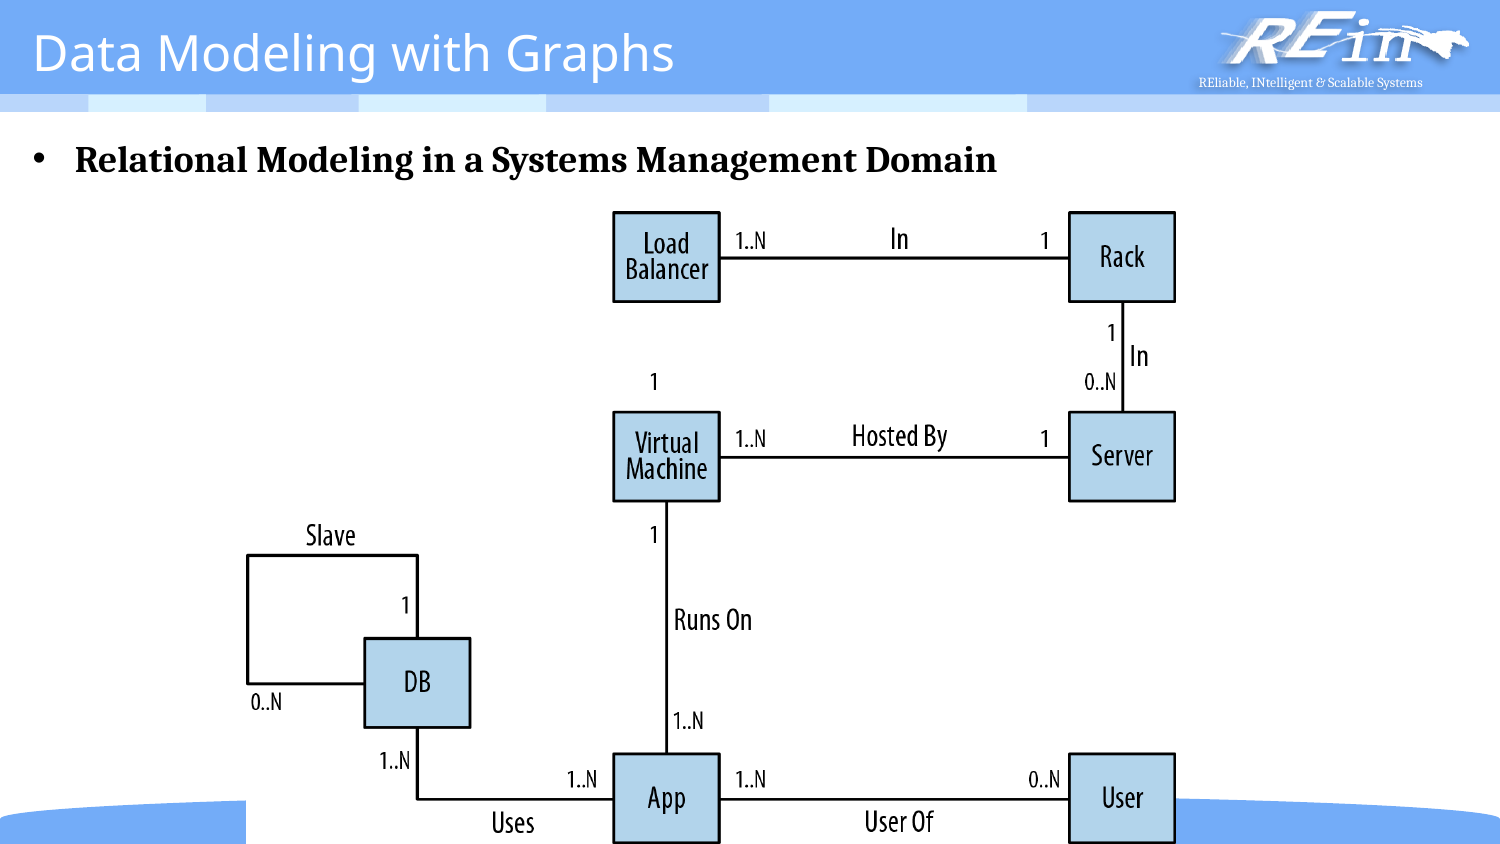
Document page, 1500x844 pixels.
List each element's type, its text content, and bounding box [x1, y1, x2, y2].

picture [246, 211, 1176, 844]
title Data Modeling with Graphs [17, 17, 1136, 86]
list Relational Modeling in a Systems Management Domain [17, 127, 1099, 775]
